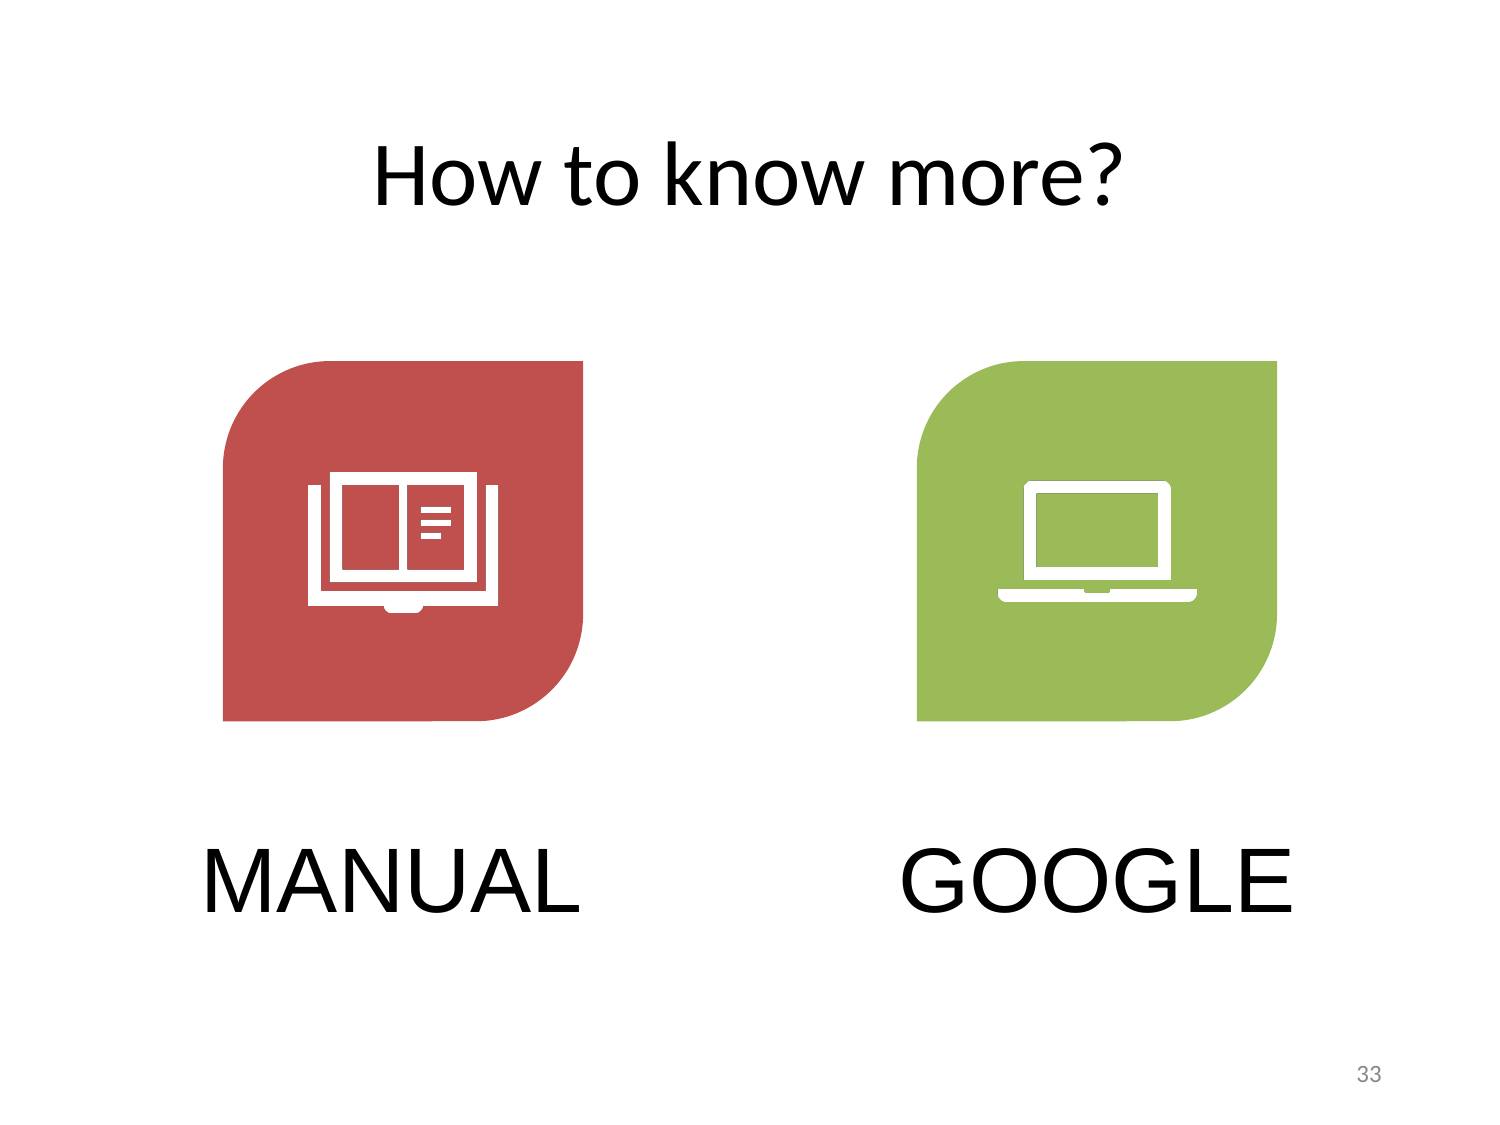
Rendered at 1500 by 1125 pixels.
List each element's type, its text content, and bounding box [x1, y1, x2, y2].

title How to know more? [103, 59, 1397, 278]
slide_number 33 [1059, 1042, 1397, 1103]
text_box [102, 299, 1398, 1014]
